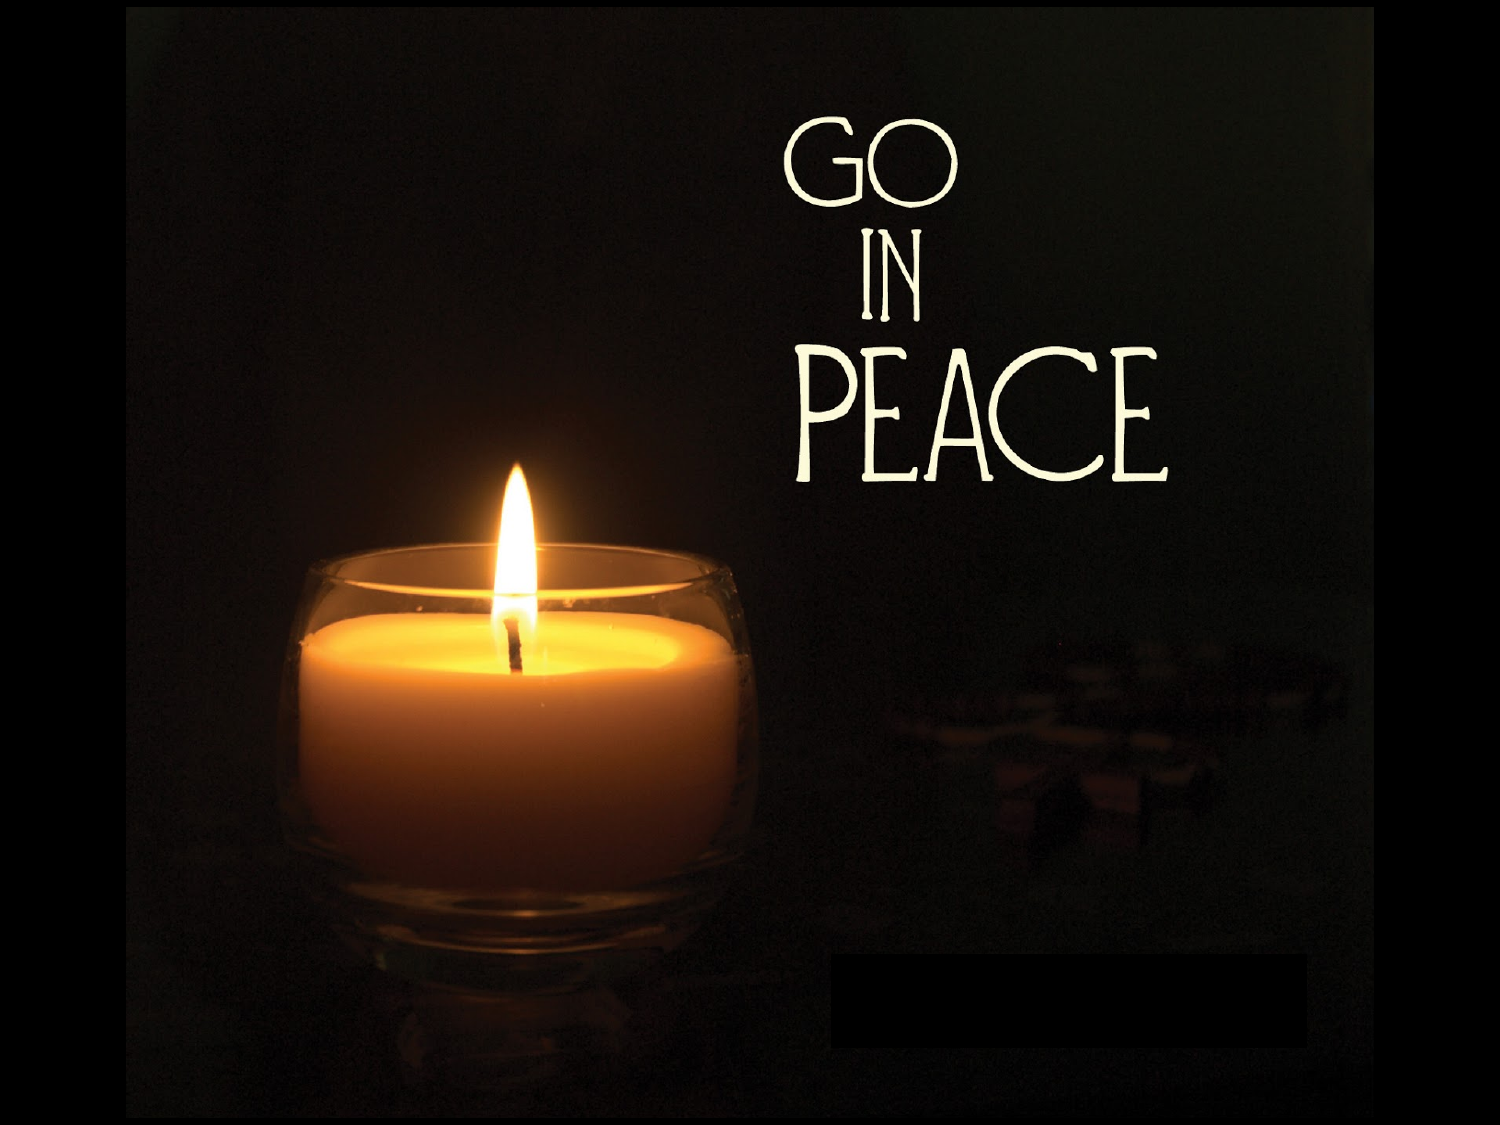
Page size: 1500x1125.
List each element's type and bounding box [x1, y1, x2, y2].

picture [125, 7, 1374, 1118]
